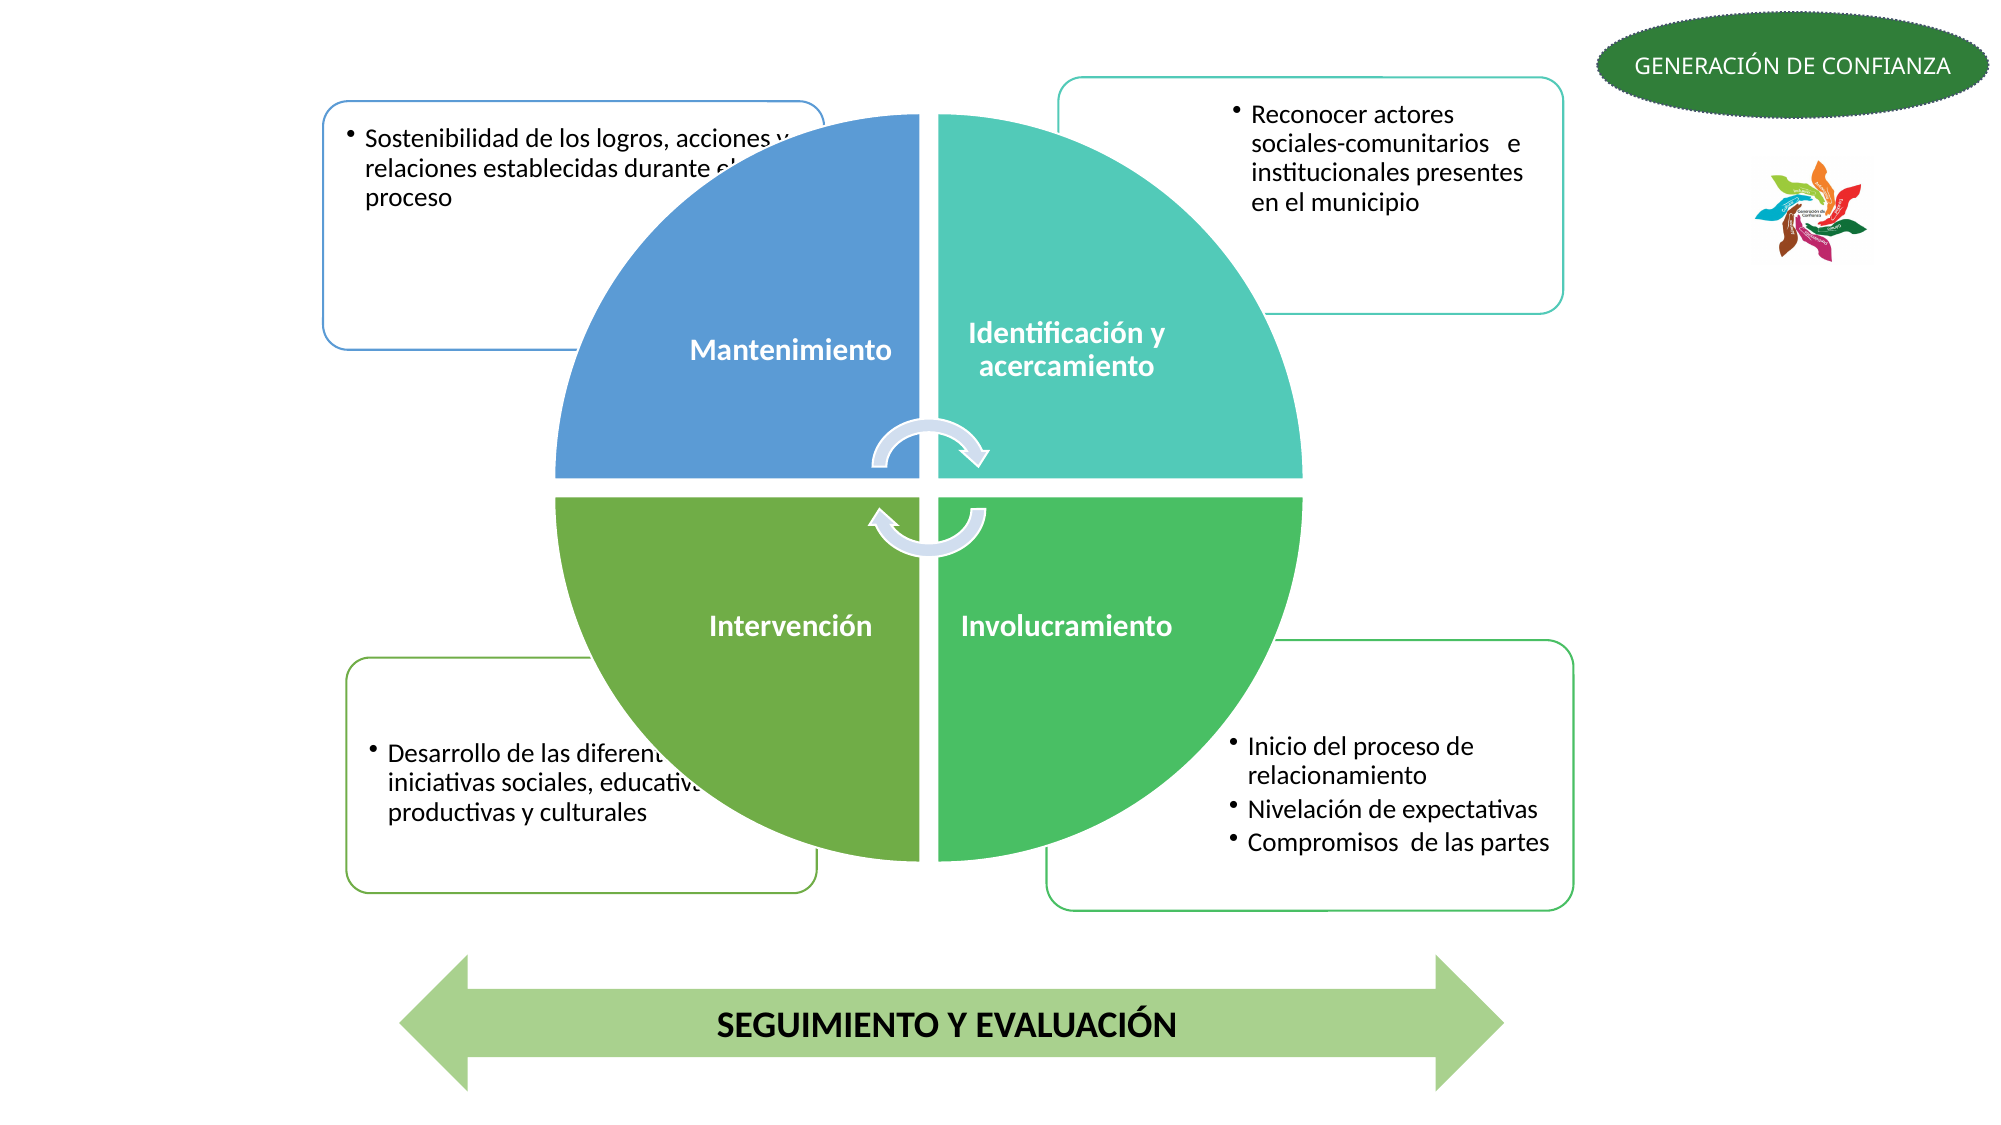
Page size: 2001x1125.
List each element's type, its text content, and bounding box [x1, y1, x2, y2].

text_box SEGUIMIENTO Y EVALUACIÓN [702, 992, 1202, 1053]
text_box [399, 954, 1505, 1092]
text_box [284, 64, 1574, 911]
picture [1751, 156, 1874, 265]
text_box GENERACIÓN DE CONFIANZA [1597, 12, 1989, 118]
